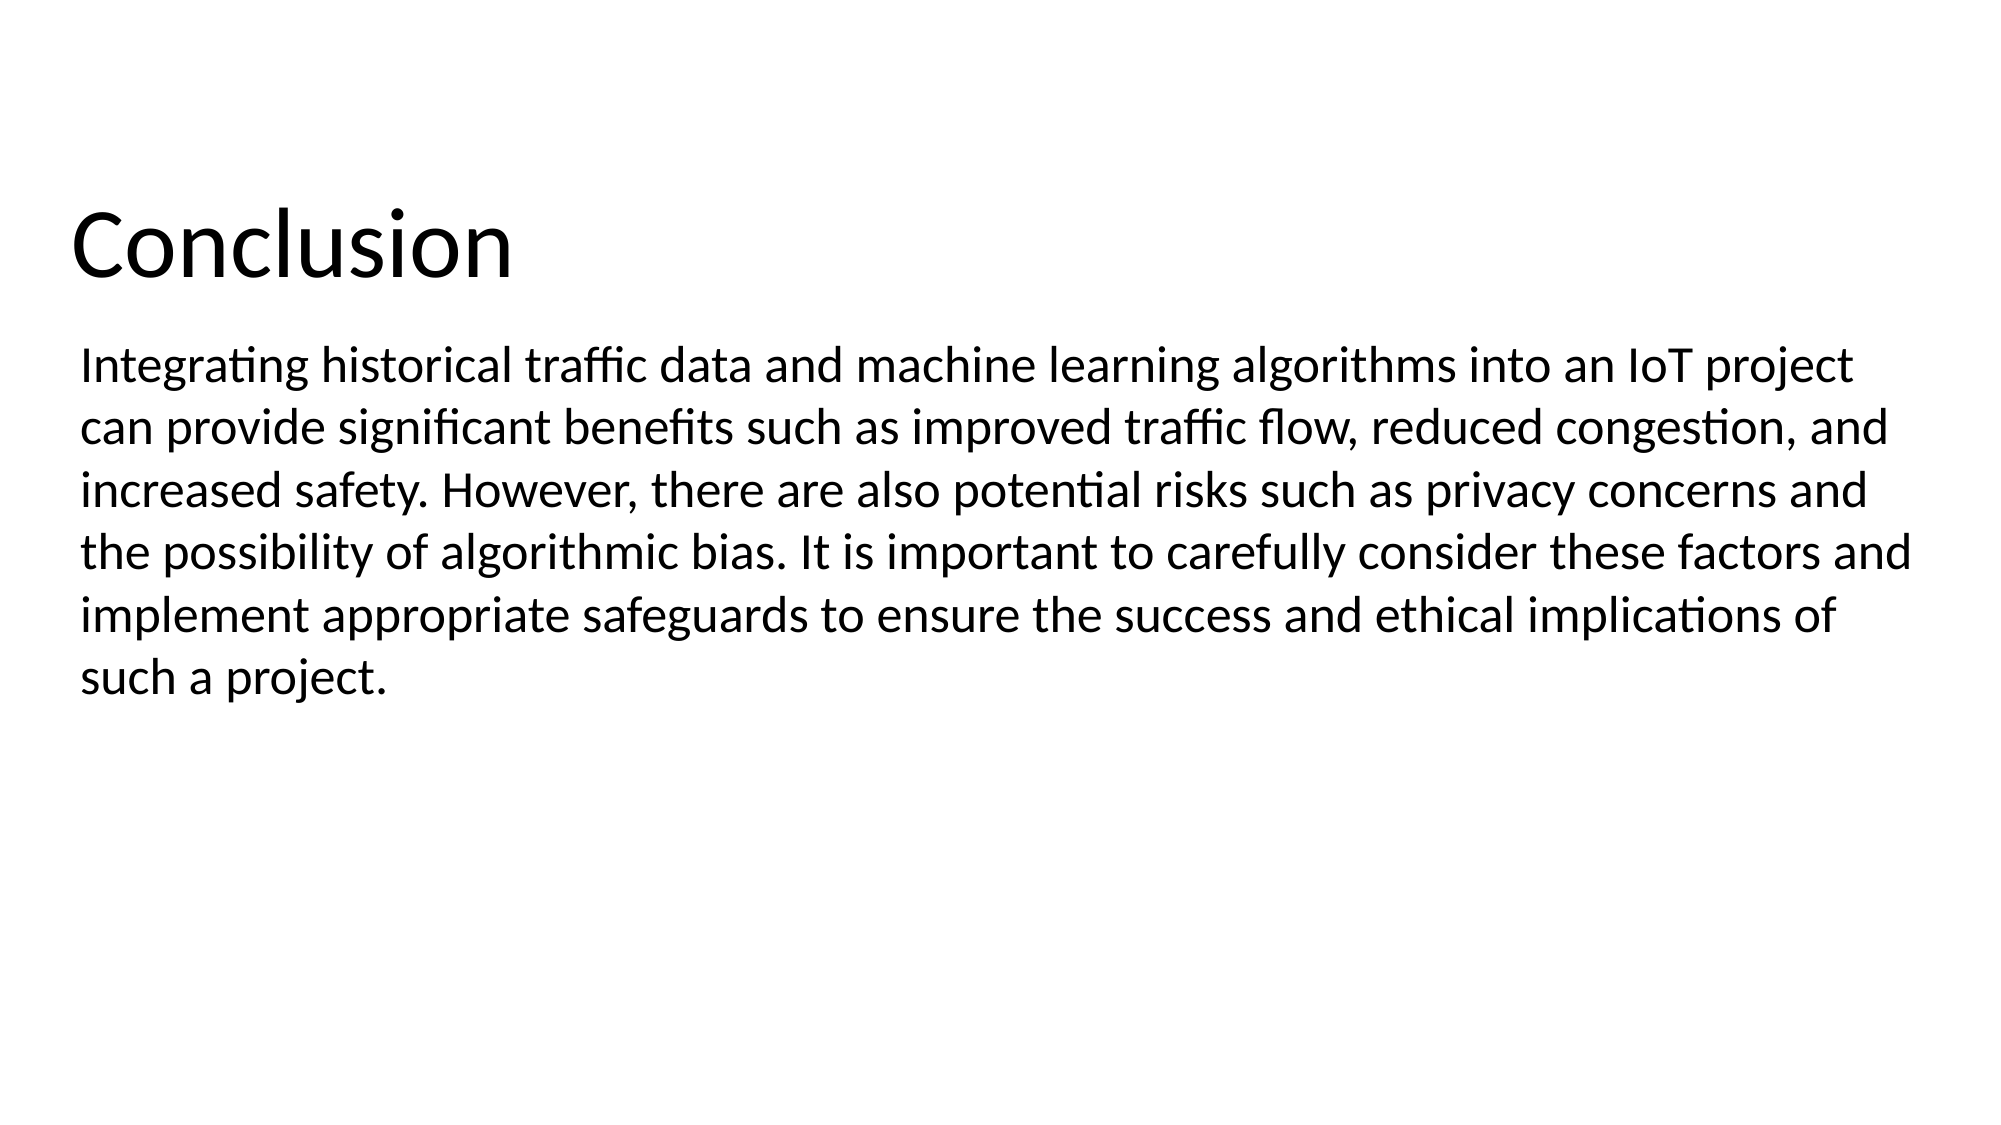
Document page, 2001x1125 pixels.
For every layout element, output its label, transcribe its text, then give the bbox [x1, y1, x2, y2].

text_box Conclusion [57, 170, 1058, 305]
text_box Integrating historical traffic data and machine learning algorithms into an IoT project can provide significant benefits such as improved traffic flow, reduced congestion, and increased safety. However, there are also potential risks such as privacy concerns and the possibility of algorithmic bias. It is important to carefully consider these factors and implement appropriate safeguards to ensure the success and ethical implications of such a project. [65, 322, 1935, 713]
